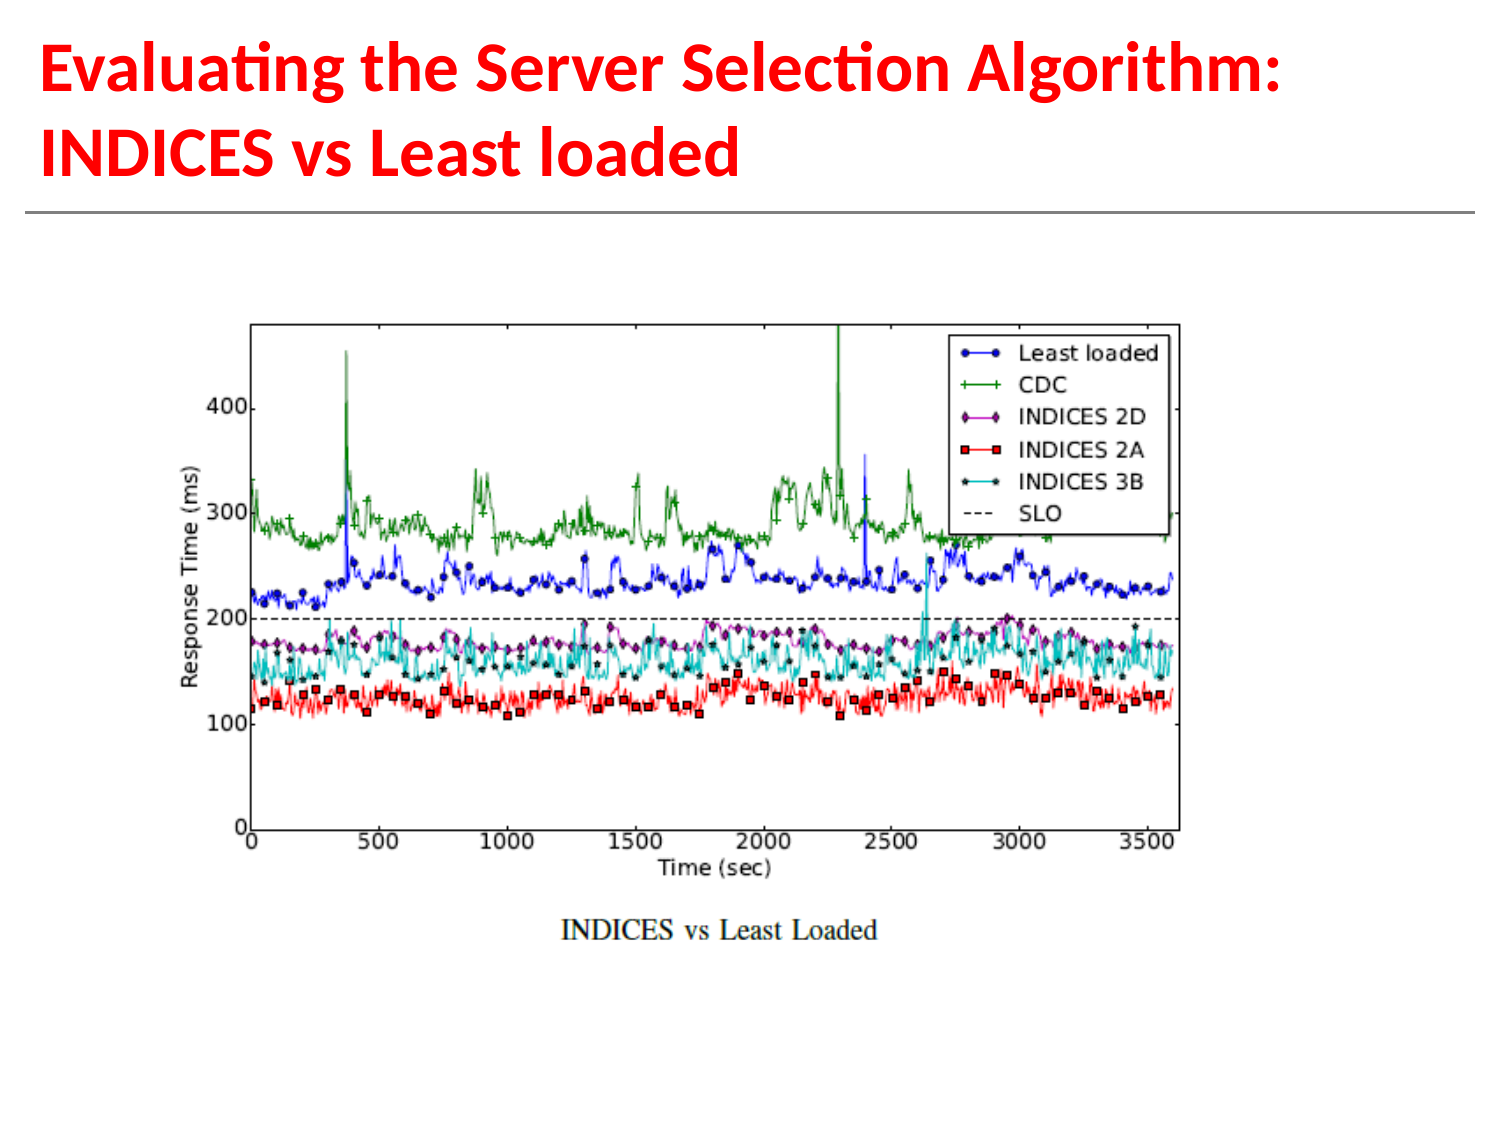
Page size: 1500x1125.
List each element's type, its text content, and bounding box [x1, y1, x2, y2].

title Evaluating the Server Selection Algorithm: INDICES vs Least loaded [24, 12, 1475, 200]
picture [149, 296, 1230, 967]
